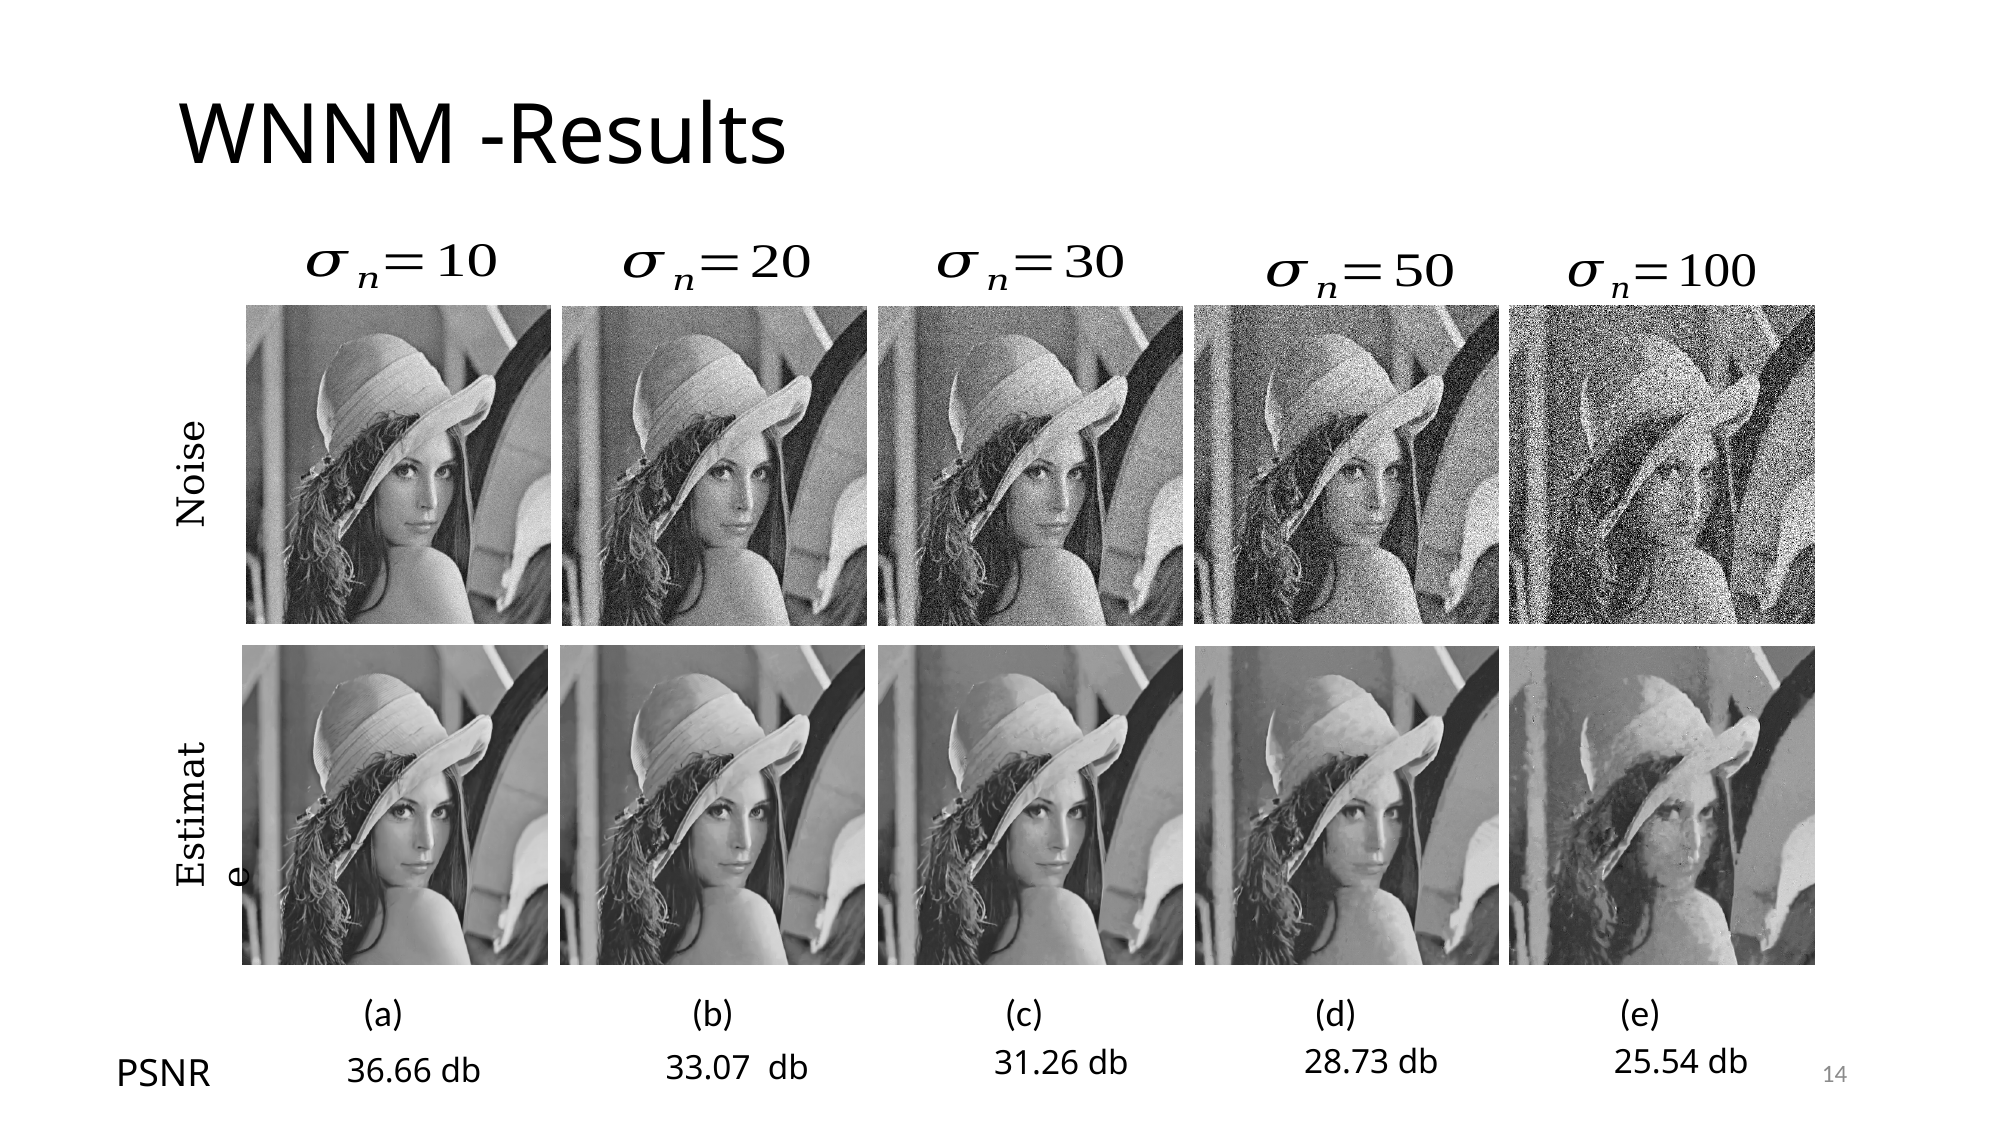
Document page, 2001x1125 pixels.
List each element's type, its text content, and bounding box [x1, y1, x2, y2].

text_box 33.07 db [650, 1039, 857, 1094]
picture [246, 305, 551, 625]
picture [877, 645, 1183, 965]
picture [562, 306, 867, 626]
text_box Noise [159, 399, 219, 544]
text_box Estimate [159, 706, 242, 904]
text_box 28.73 db [1289, 1032, 1467, 1088]
text_box 25.54 db [1599, 1032, 1777, 1088]
slide_number 14 [1412, 1042, 1863, 1103]
text_box 31.26 db [979, 1033, 1157, 1089]
text_box (a) (b) (c) (d) (e) [246, 982, 1804, 1042]
picture [1193, 305, 1499, 625]
text_box PSNR [101, 1041, 283, 1102]
picture [1509, 646, 1815, 965]
text_box 36.66 db [332, 1041, 514, 1097]
picture [877, 306, 1183, 626]
title WNNM -Results [163, 49, 879, 225]
picture [242, 645, 548, 965]
picture [1195, 646, 1499, 965]
picture [1509, 305, 1815, 625]
picture [560, 645, 865, 965]
